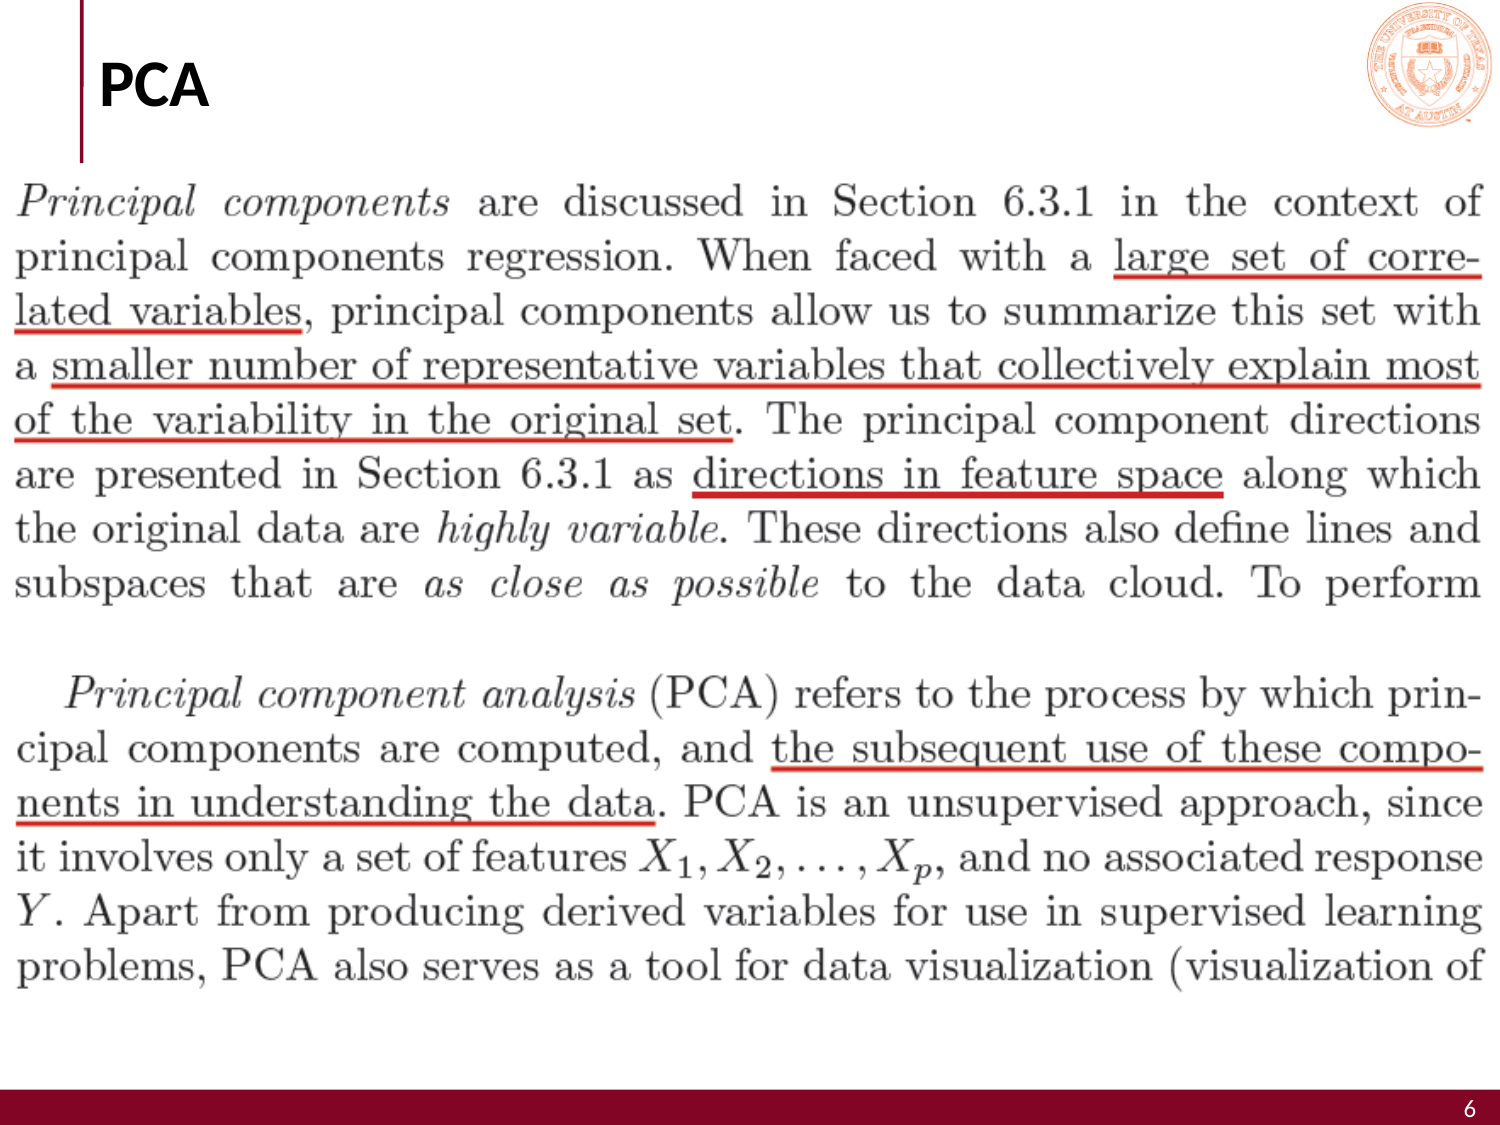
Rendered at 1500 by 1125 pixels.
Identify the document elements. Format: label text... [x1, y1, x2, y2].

picture [1360, 0, 1498, 140]
picture [0, 172, 1500, 619]
picture [0, 669, 1500, 995]
title PCA [84, 37, 1380, 122]
slide_number 6 [1141, 1077, 1492, 1125]
